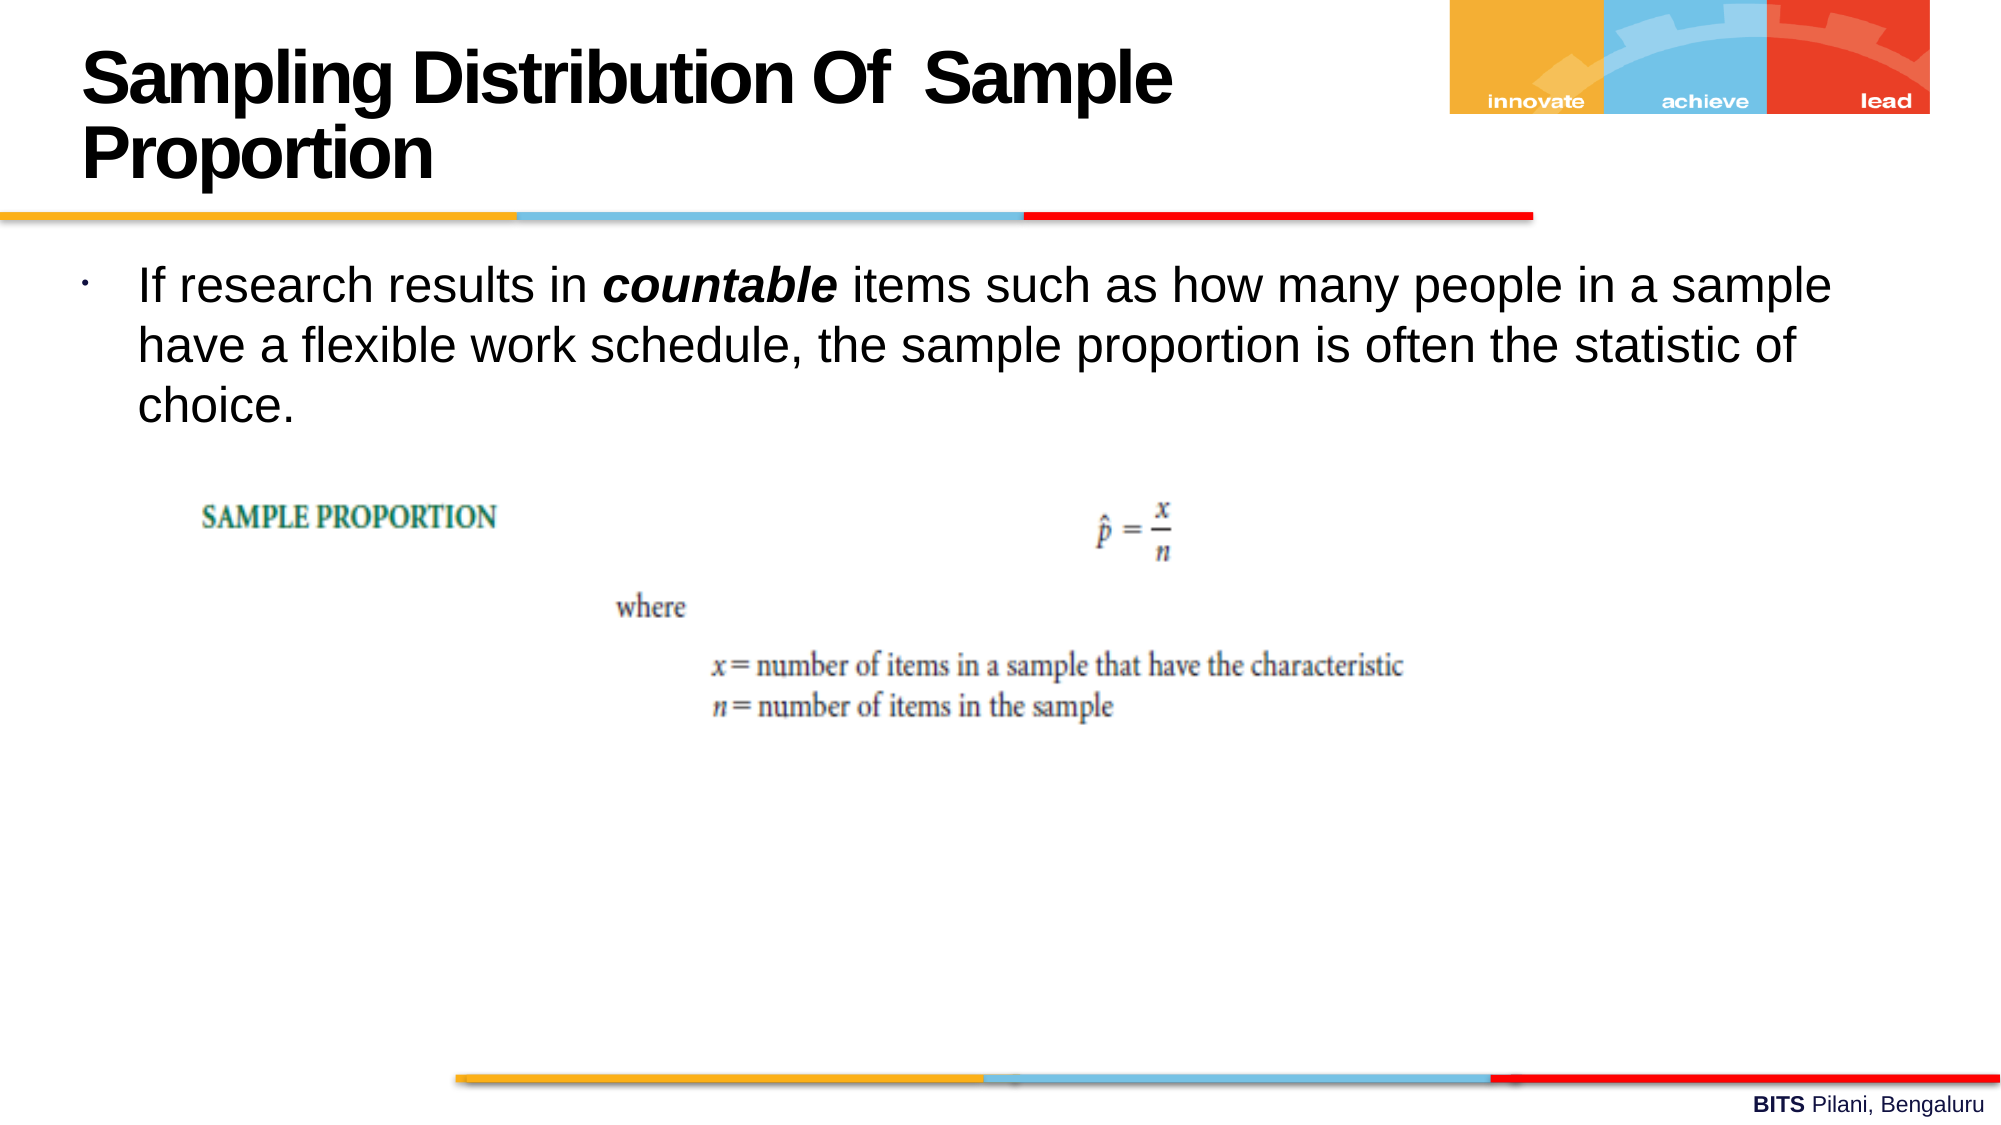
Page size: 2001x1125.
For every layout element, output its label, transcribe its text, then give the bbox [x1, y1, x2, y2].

picture [1449, 0, 1930, 114]
picture [201, 488, 1437, 731]
list If research results in countable items such as how many people in a sample have a flexible work schedule, the sample proportion is often the statistic of choice. [66, 245, 1867, 988]
list Sampling Distribution Of Sample Proportion [66, 24, 1450, 213]
